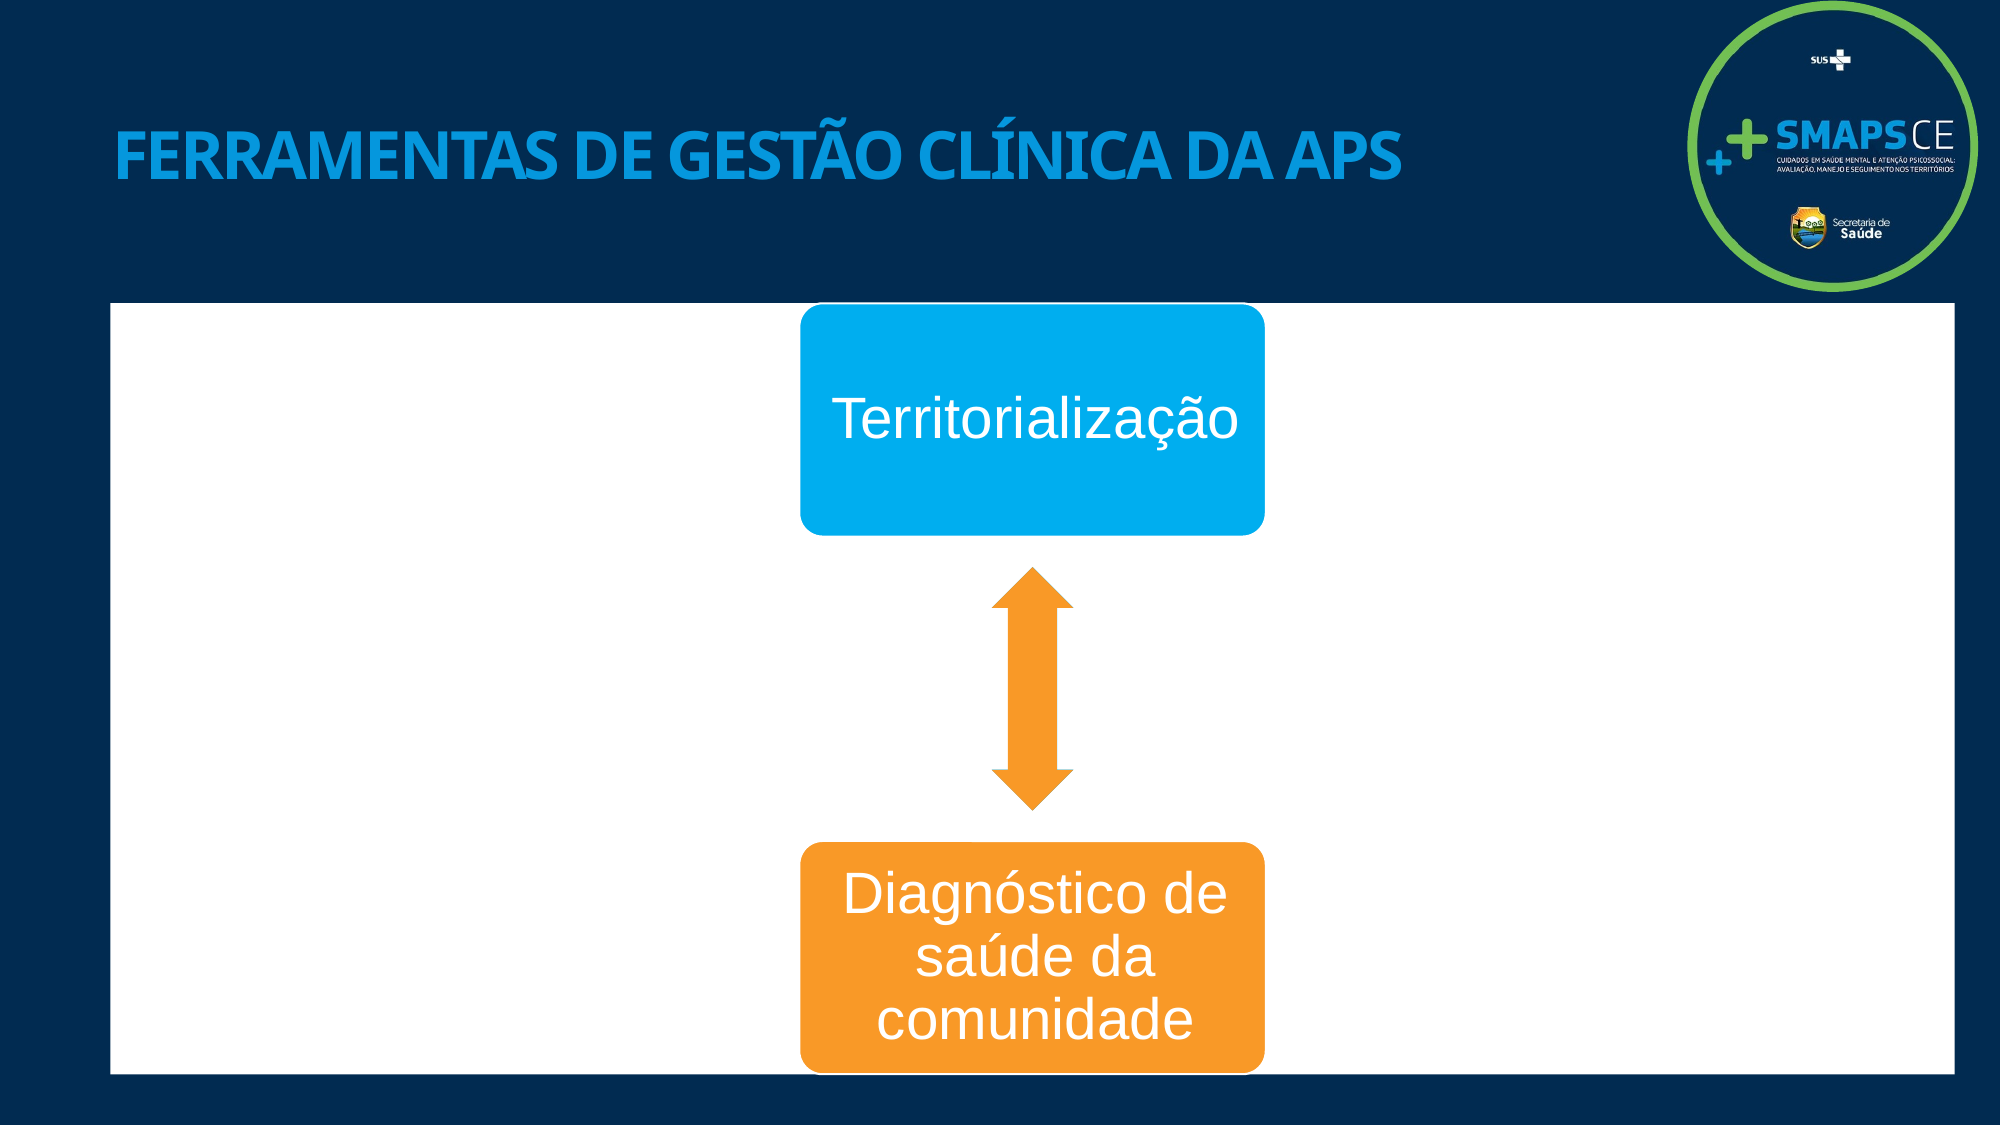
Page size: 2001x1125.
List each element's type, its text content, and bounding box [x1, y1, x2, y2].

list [110, 303, 1955, 1075]
title FERRAMENTAS DE GESTÃO CLÍNICA DA APS [112, 122, 1645, 194]
picture [1687, 0, 1979, 292]
